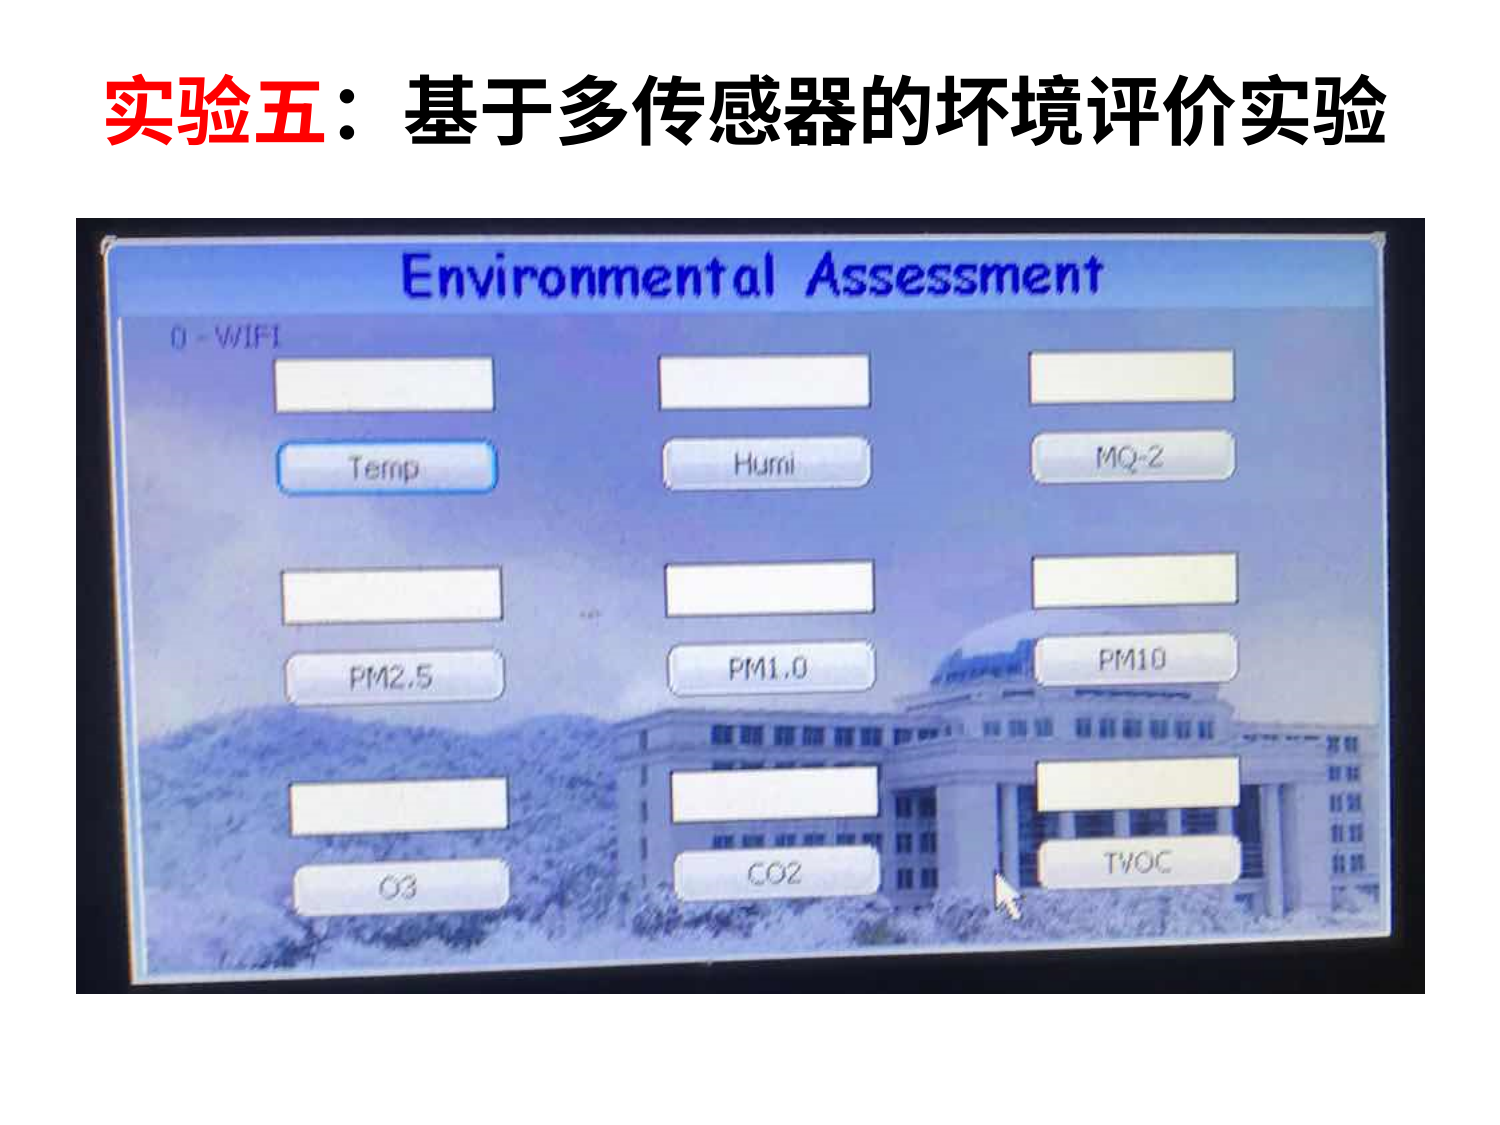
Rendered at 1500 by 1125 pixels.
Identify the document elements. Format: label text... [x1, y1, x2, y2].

title 实验五：基于多传感器的坏境评价实验 [64, 45, 1425, 173]
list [76, 218, 1426, 995]
